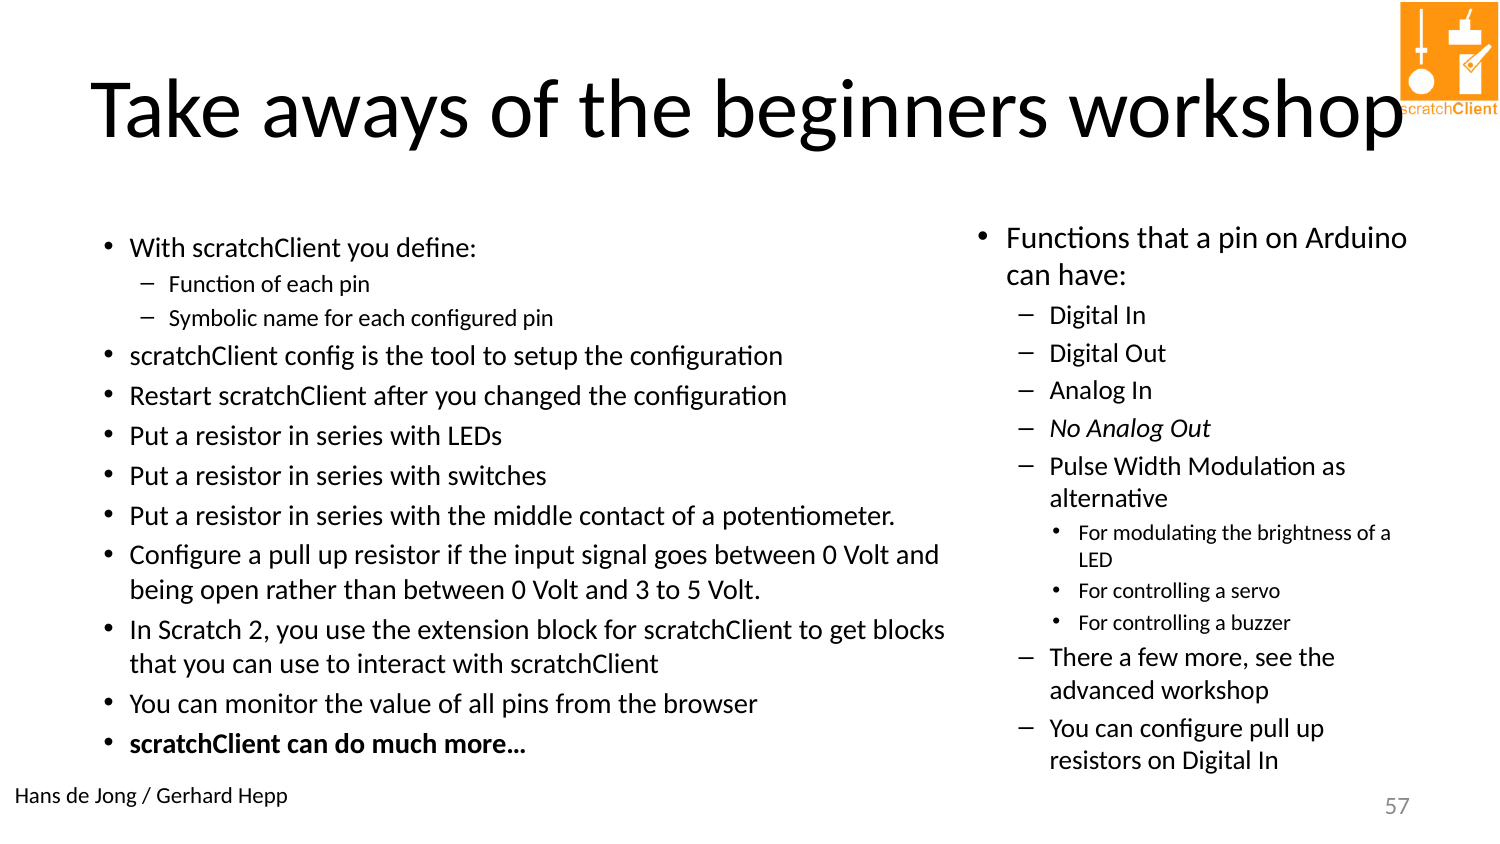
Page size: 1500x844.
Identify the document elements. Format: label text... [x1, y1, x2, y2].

slide_number 57 [1340, 782, 1425, 827]
title Take aways of the beginners workshop [75, 33, 1425, 175]
list With scratchClient you define: Function of each pin Symbolic name for each configured pin scratchClient config is the tool to setup the configuration Restart scratchClient after you changed the configuration Put a resistor in series with LEDs Put a resistor in series with switches Put a resistor in series with the middle contact of a potentiometer. Configure a pull up resistor if the input signal goes between 0 Volt and being open rather than between 0 Volt and 3 to 5 Volt. In Scratch 2, you use the extension block for scratchClient to get blocks that you can use to interact with scratchClient You can monitor the value of all pins from the browser scratchClient can do much more… [88, 221, 963, 777]
list Functions that a pin on Arduino can have: Digital In Digital Out Analog In No Analog Out Pulse Width Modulation as alternative For modulating the brightness of a LED For controlling a servo For controlling a buzzer There a few more, see the advanced workshop You can configure pull up resistors on Digital In [962, 209, 1437, 788]
picture [1398, 2, 1499, 118]
